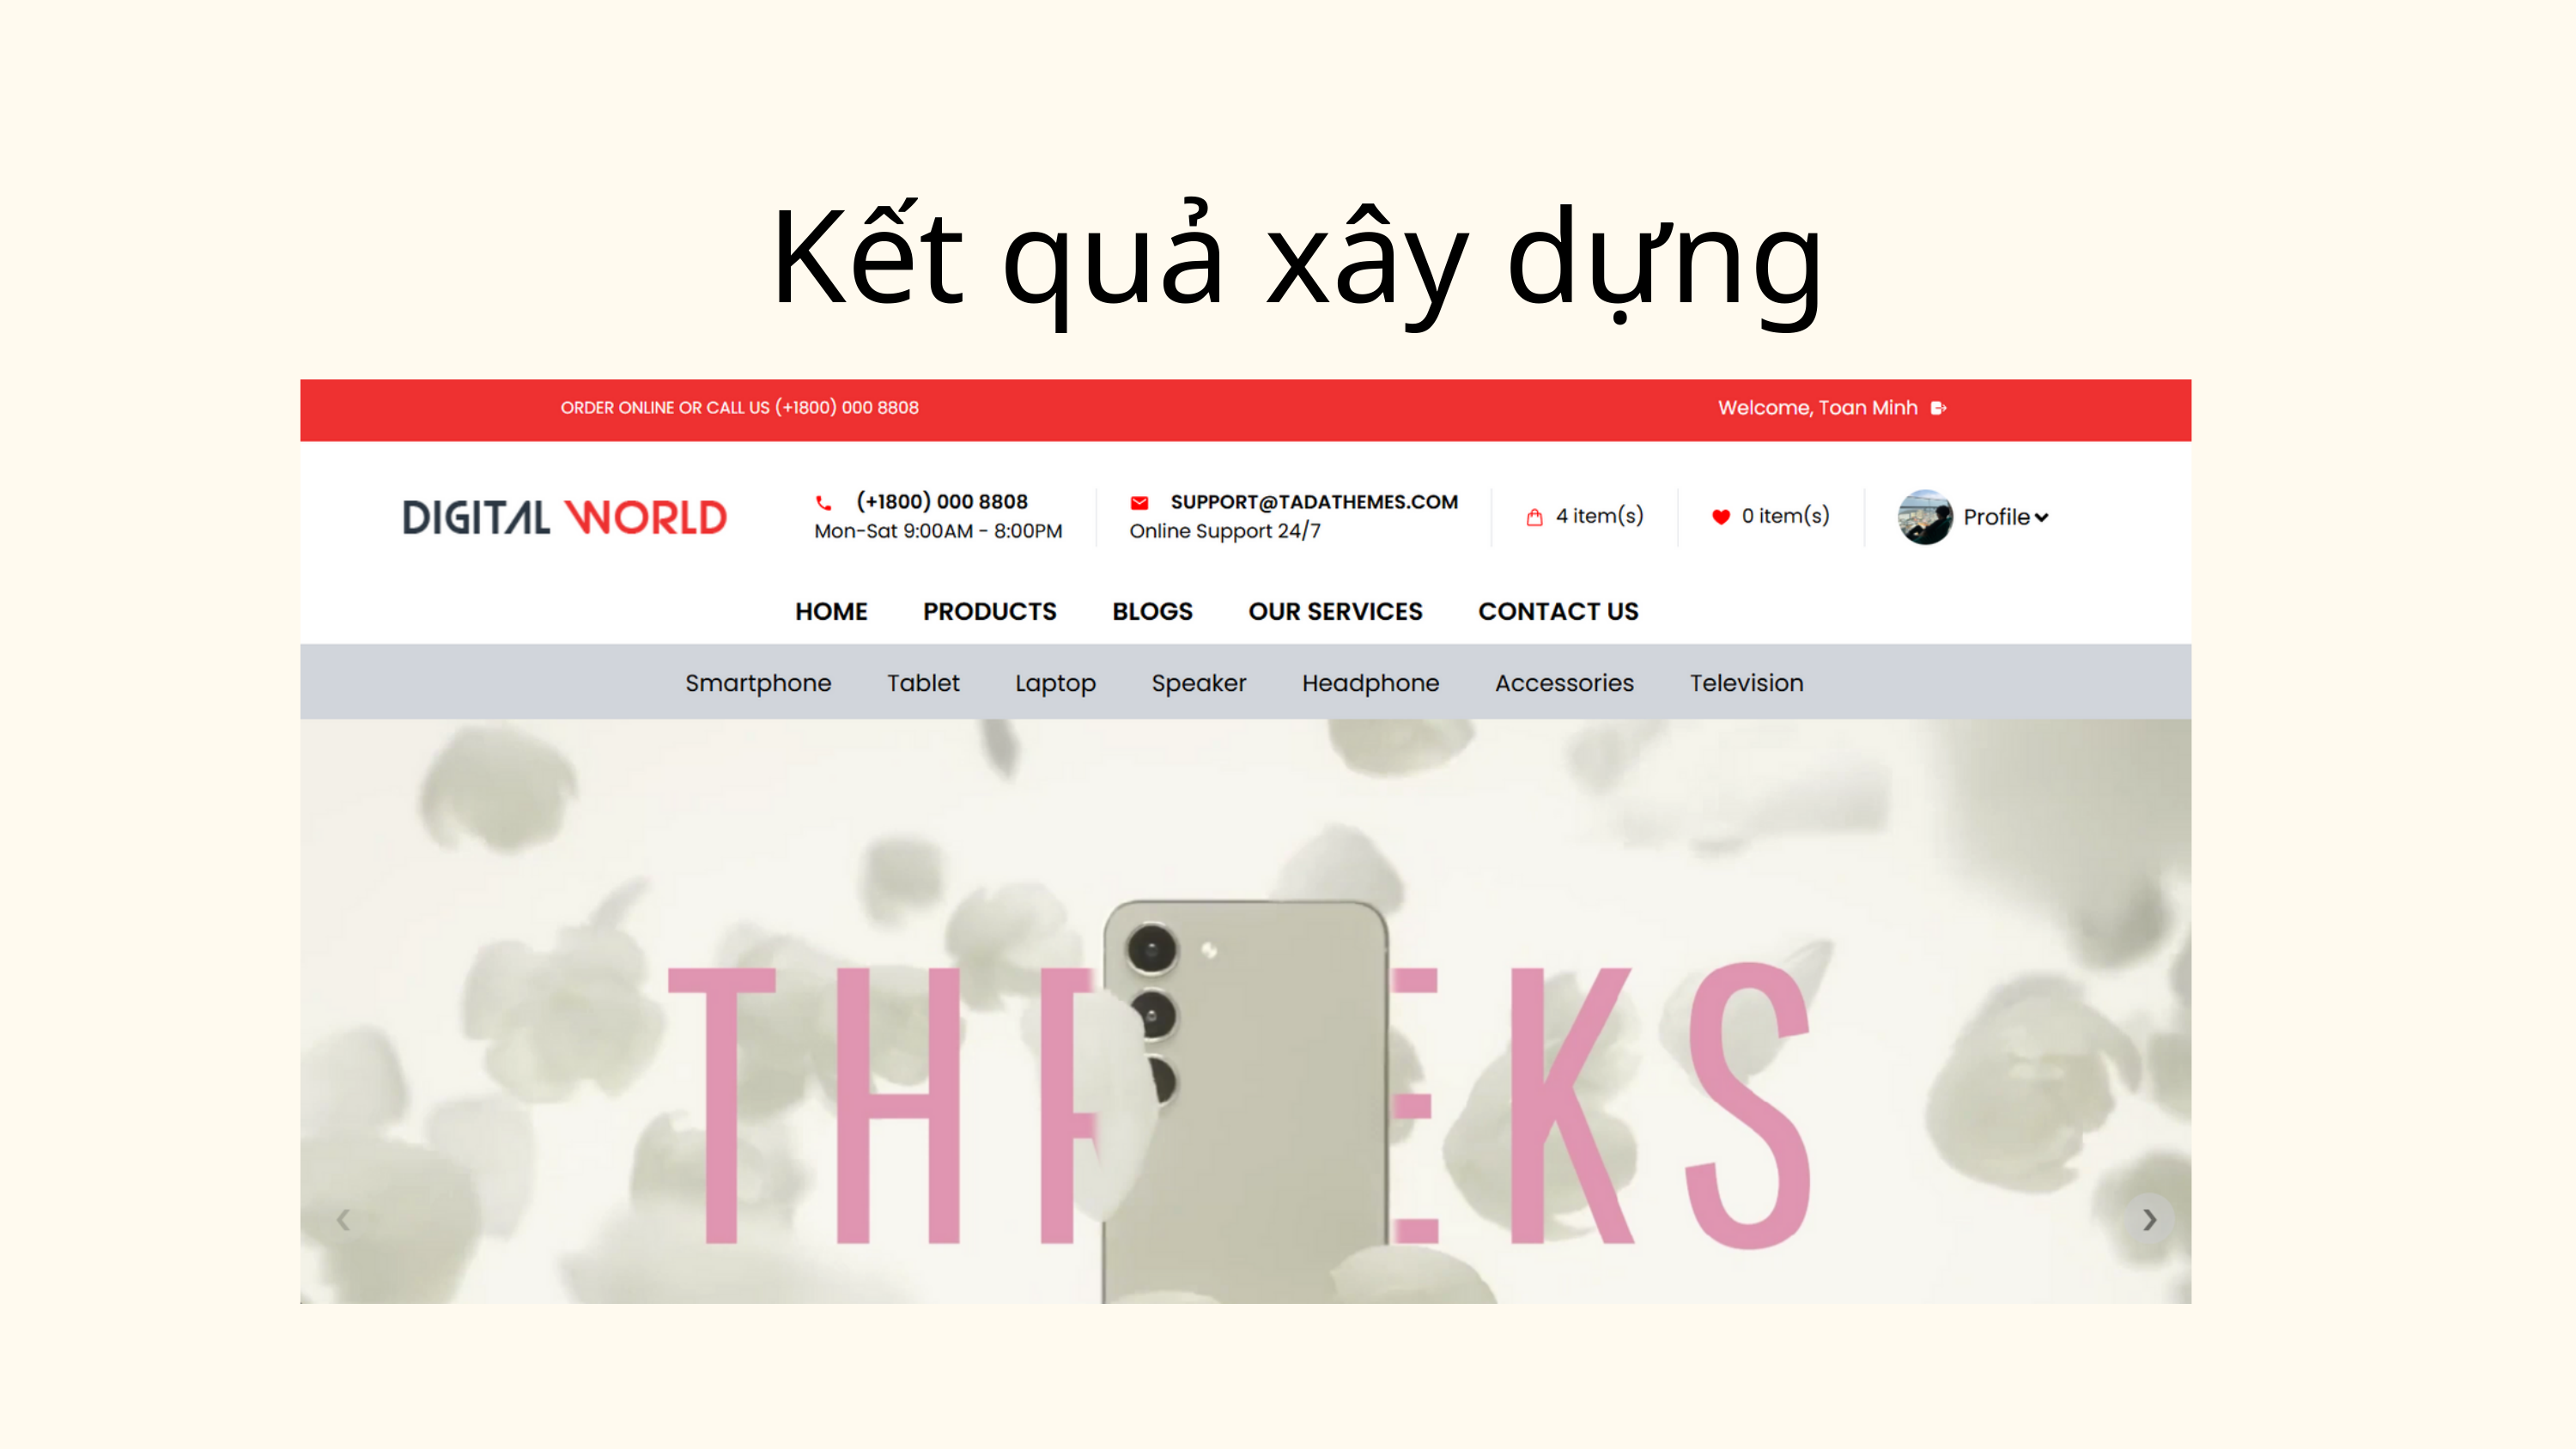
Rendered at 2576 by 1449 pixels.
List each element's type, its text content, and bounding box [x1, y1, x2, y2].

text_box [300, 379, 2192, 1304]
text_box Kết quả xây dựng [432, 173, 2164, 329]
